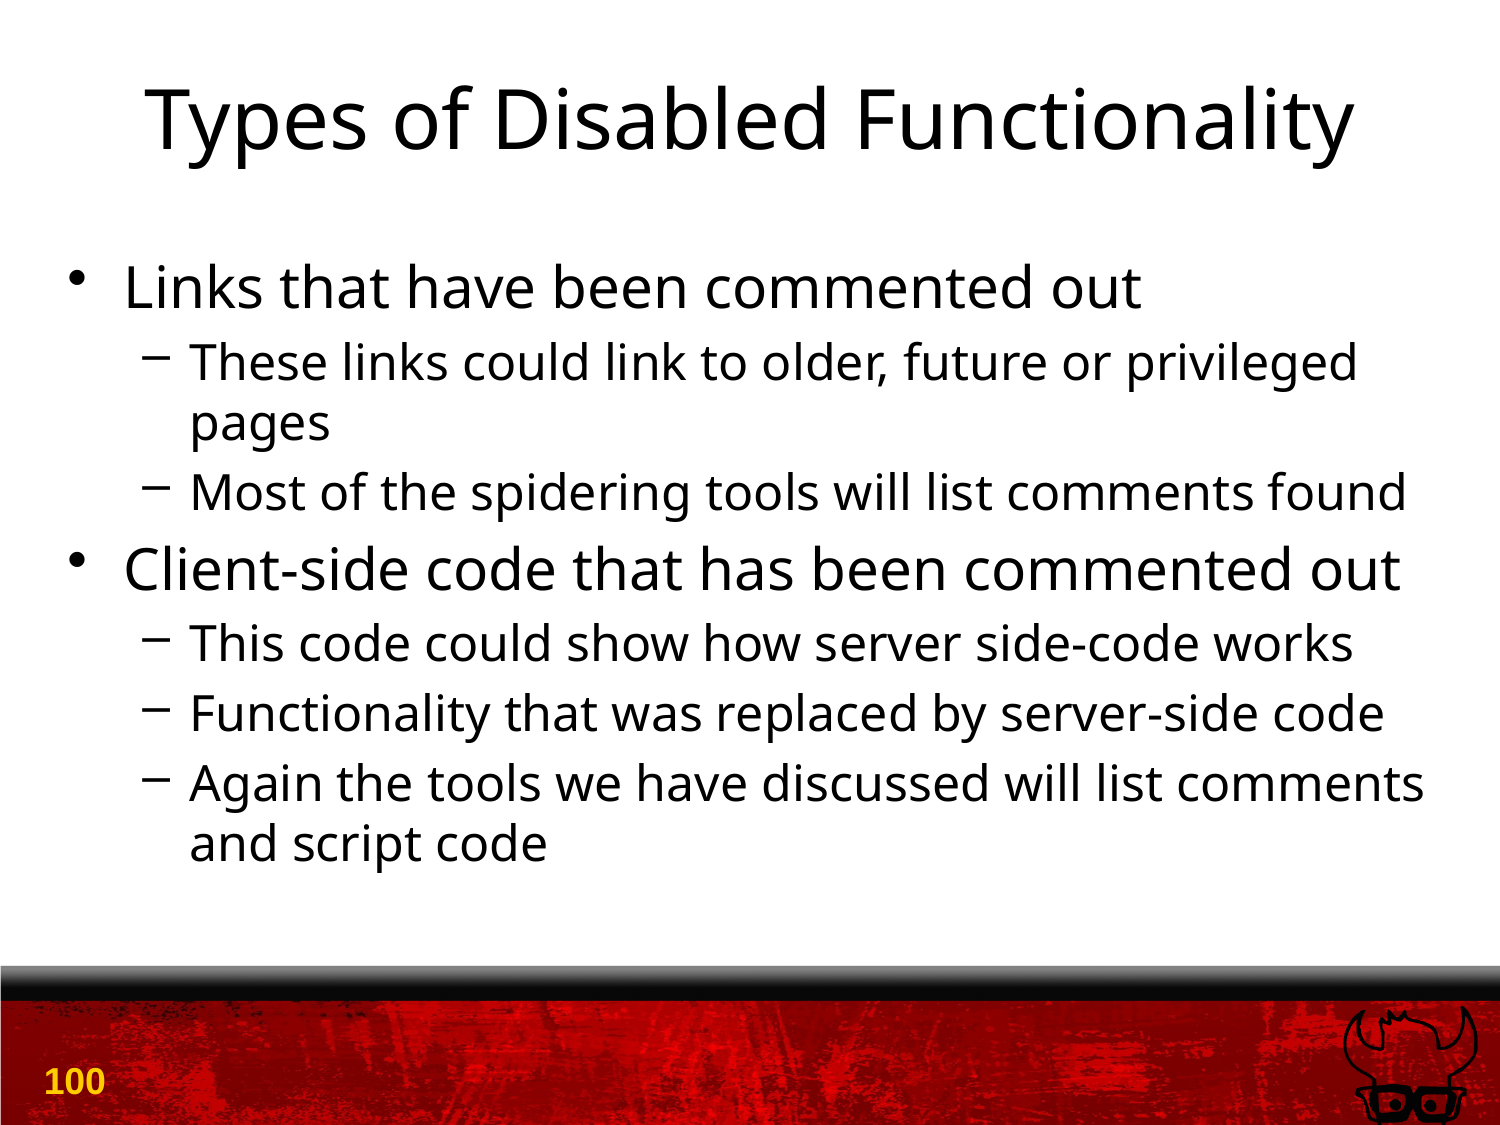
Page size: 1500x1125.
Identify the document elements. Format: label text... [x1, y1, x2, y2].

title Types of Disabled Functionality [0, 22, 1500, 211]
picture [0, 282, 1500, 1125]
list Links that have been commented out These links could link to older, future or privileged pages Most of the spidering tools will list comments found Client-side code that has been commented out This code could show how server side-code works Functionality that was replaced by server-side code Again the tools we have discussed will list comments and script code [52, 242, 1466, 963]
